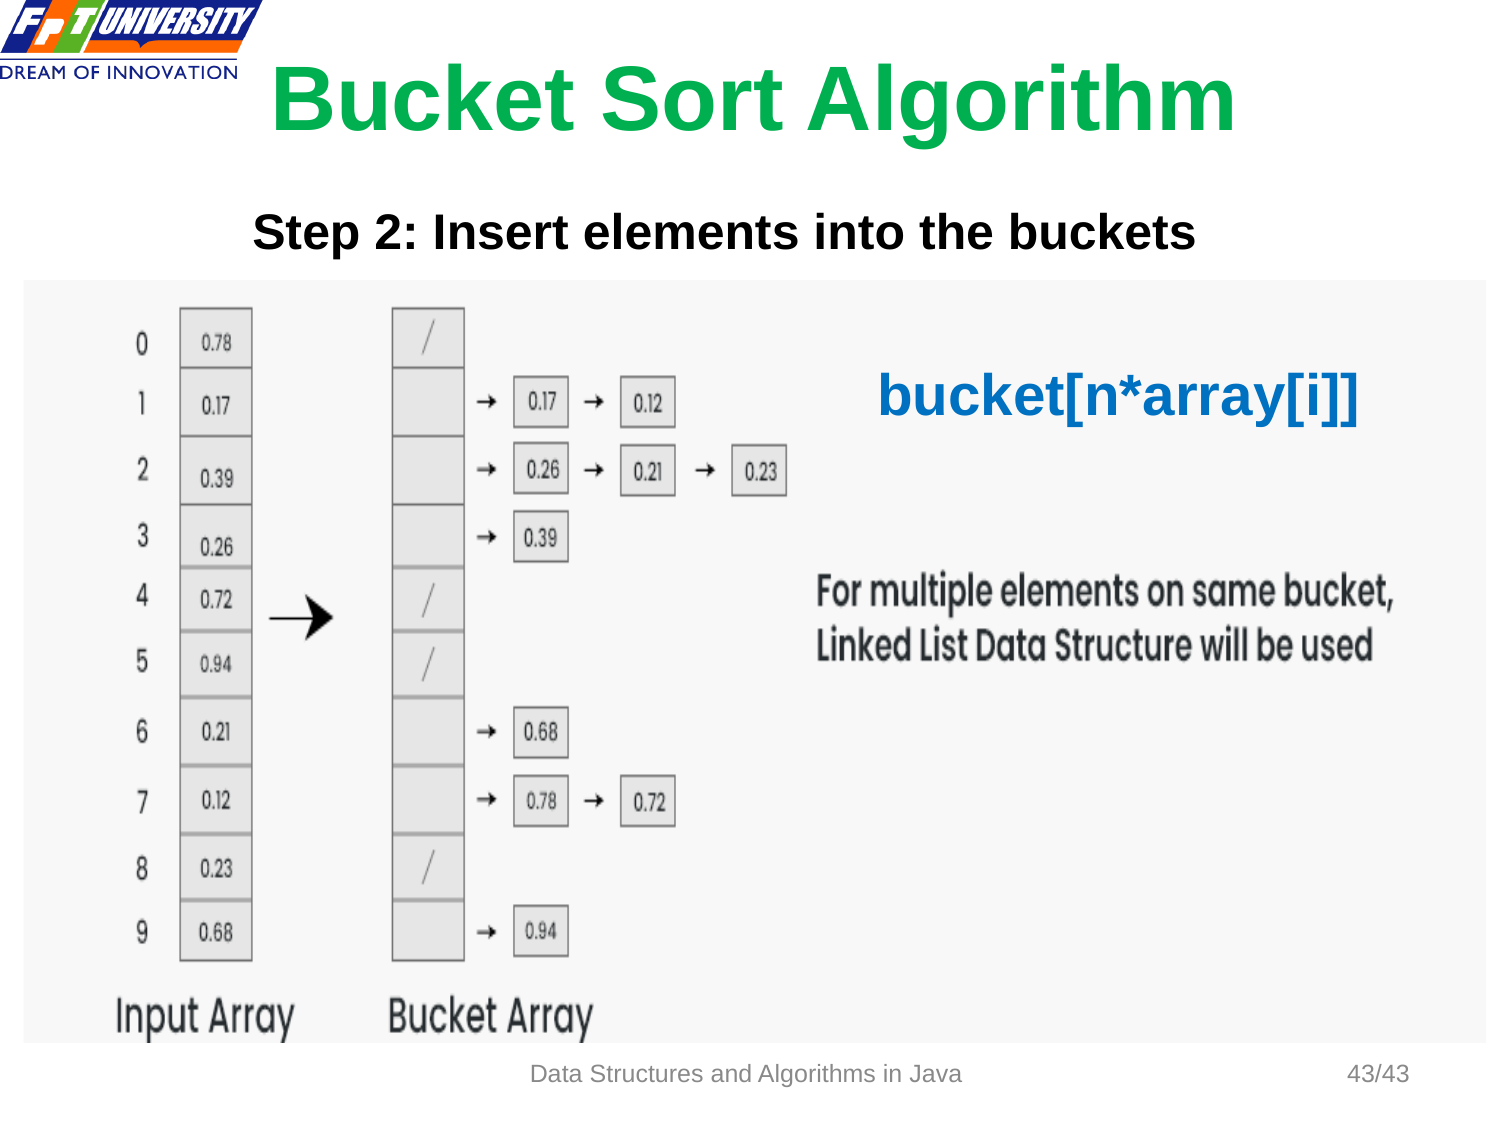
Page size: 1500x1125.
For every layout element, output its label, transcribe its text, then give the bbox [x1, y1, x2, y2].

footer Data Structures and Algorithms in Java [474, 1052, 1025, 1103]
slide_number 43/43 [1074, 1052, 1425, 1103]
title Bucket Sort Algorithm [79, 0, 1431, 188]
picture [0, 0, 79, 79]
picture [23, 280, 1487, 1043]
text_box Step 2: Insert elements into the buckets [237, 192, 1250, 268]
